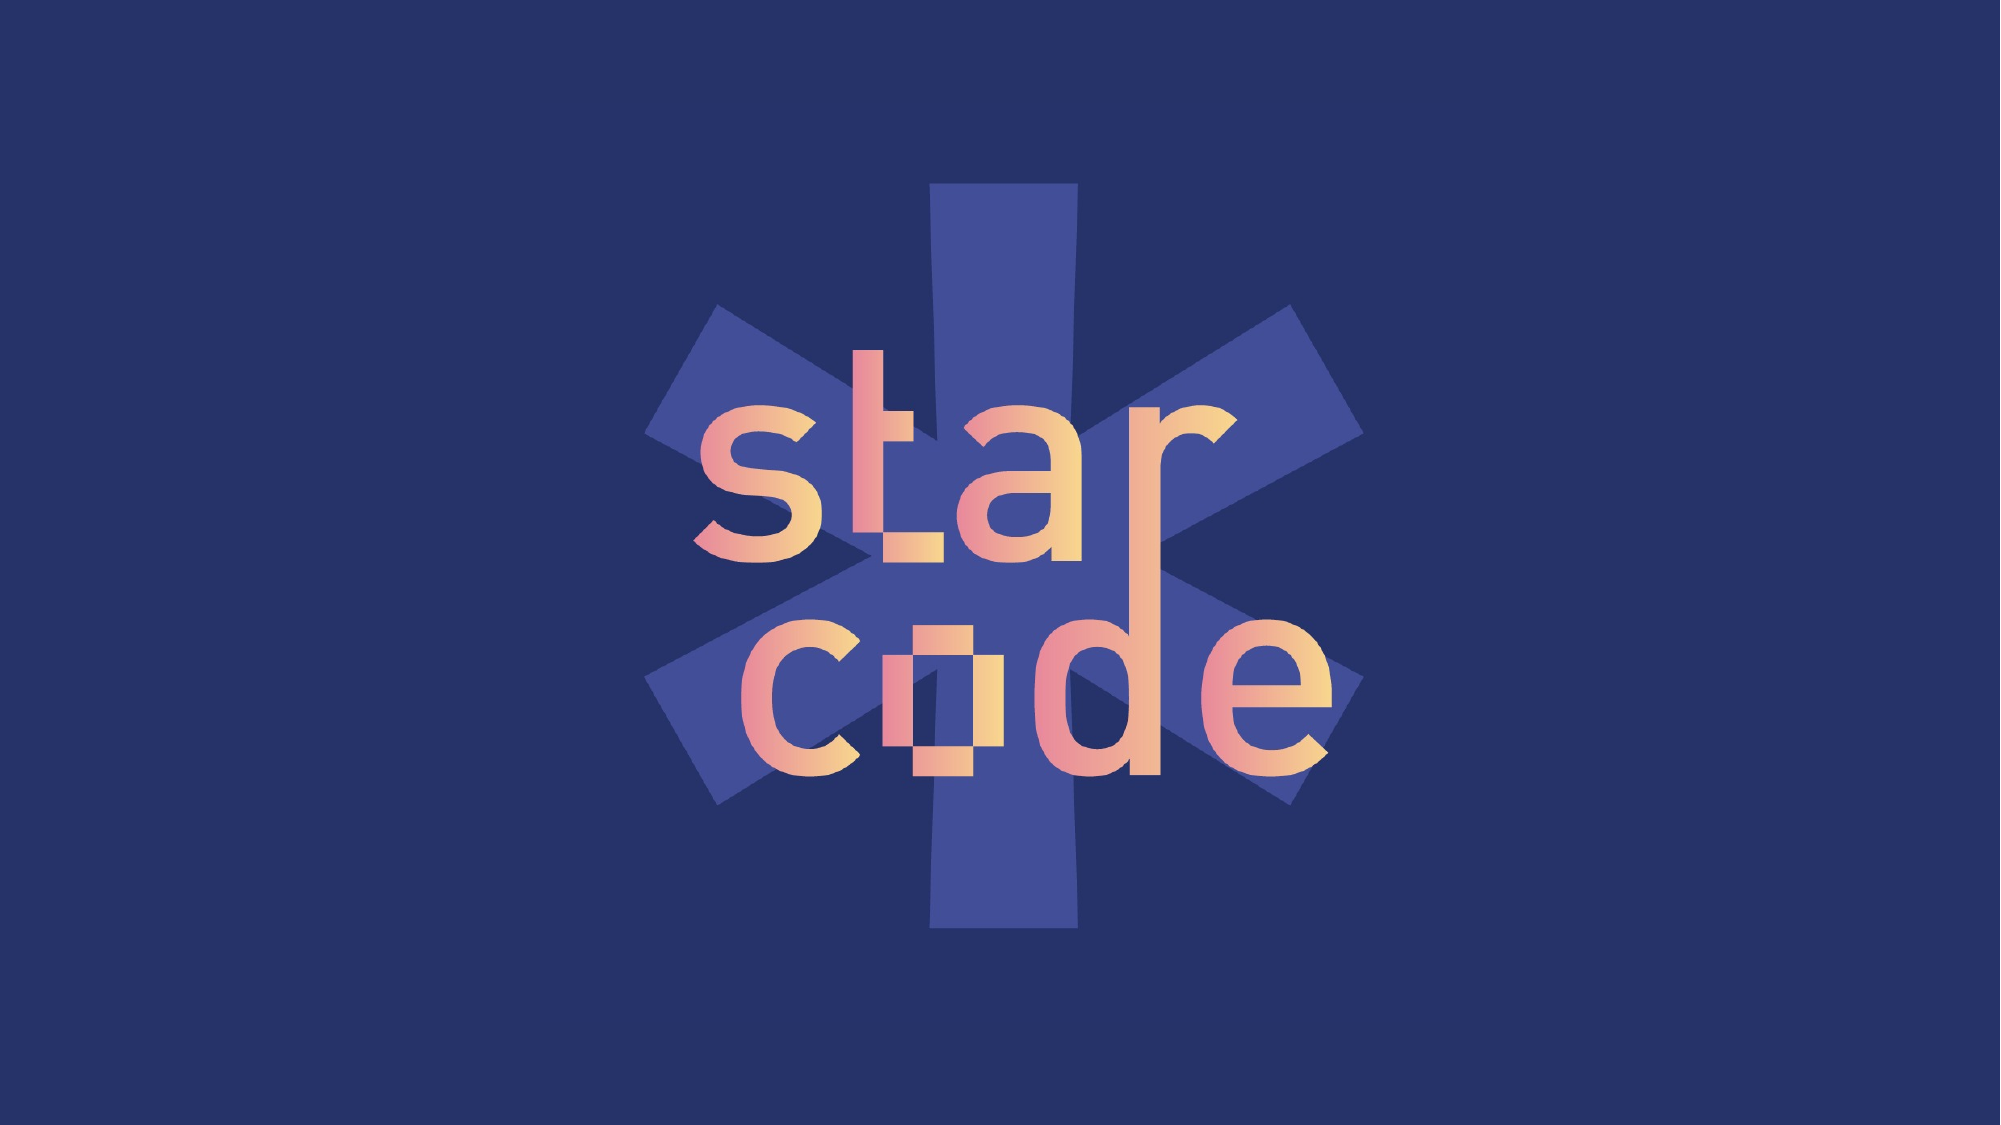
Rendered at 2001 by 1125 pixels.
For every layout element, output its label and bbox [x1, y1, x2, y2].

picture [540, 103, 1460, 1022]
